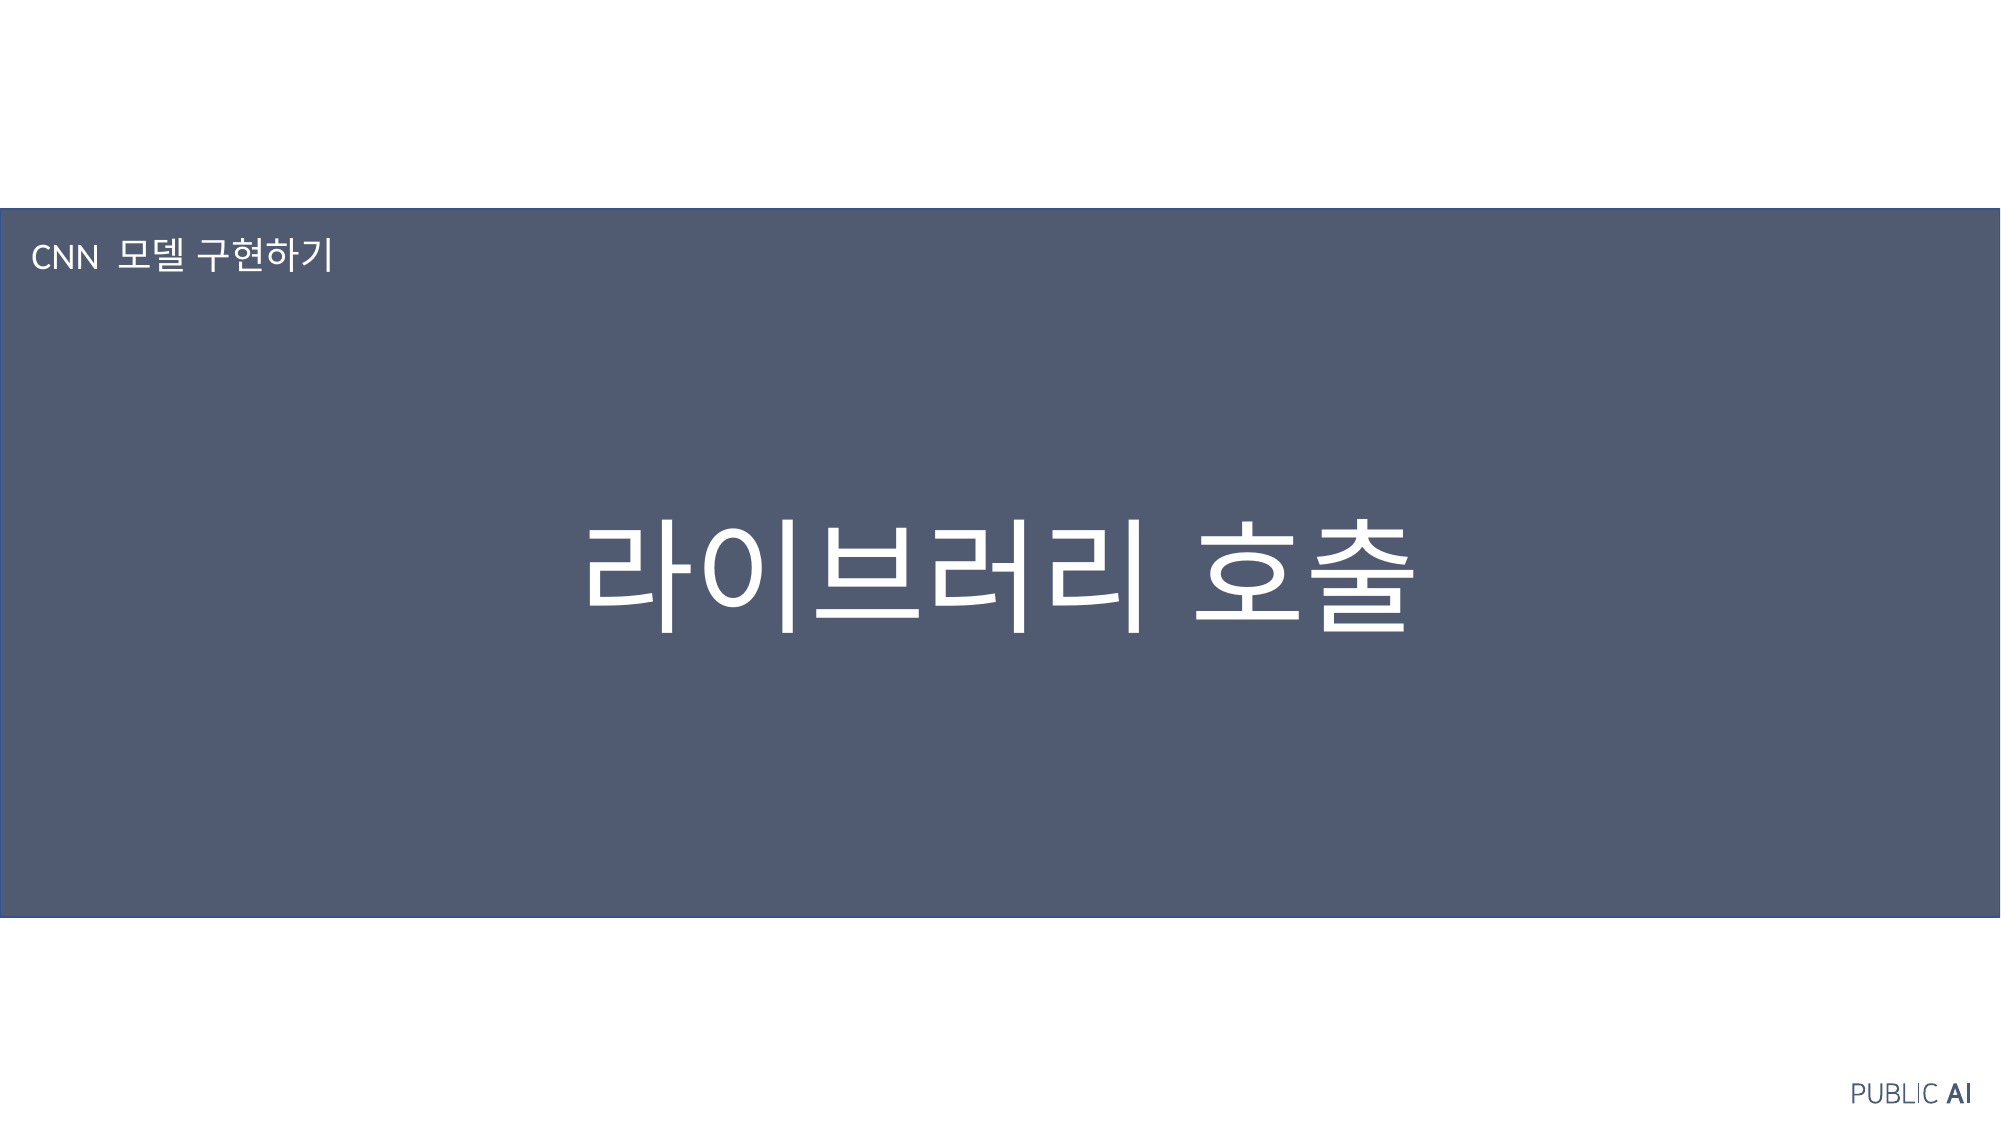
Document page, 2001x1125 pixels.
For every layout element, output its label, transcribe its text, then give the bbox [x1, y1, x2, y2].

text_box CNN 모델 구현하기 [16, 224, 572, 285]
text_box 라이브러리 호출 [338, 491, 1662, 657]
